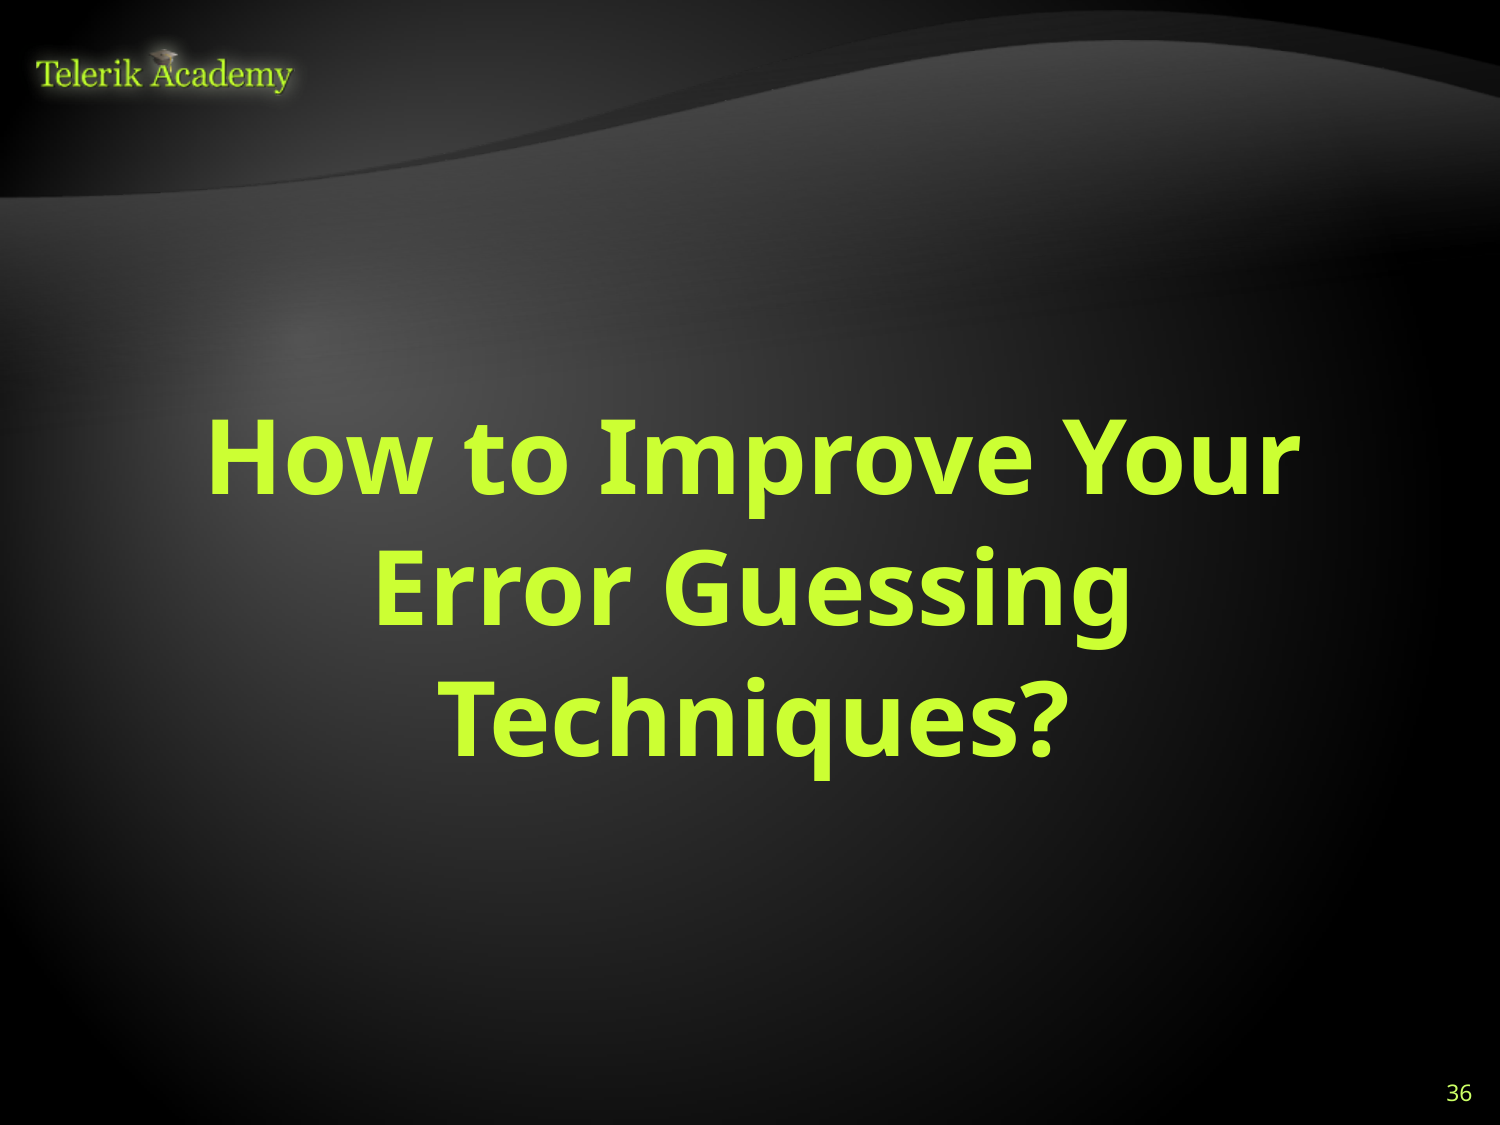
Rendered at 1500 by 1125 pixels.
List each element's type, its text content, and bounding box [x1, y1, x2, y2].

list How to Improve Your Error Guessing Techniques? [86, 376, 1421, 672]
slide_number 36 [1412, 1074, 1488, 1113]
picture [0, 0, 1500, 1125]
